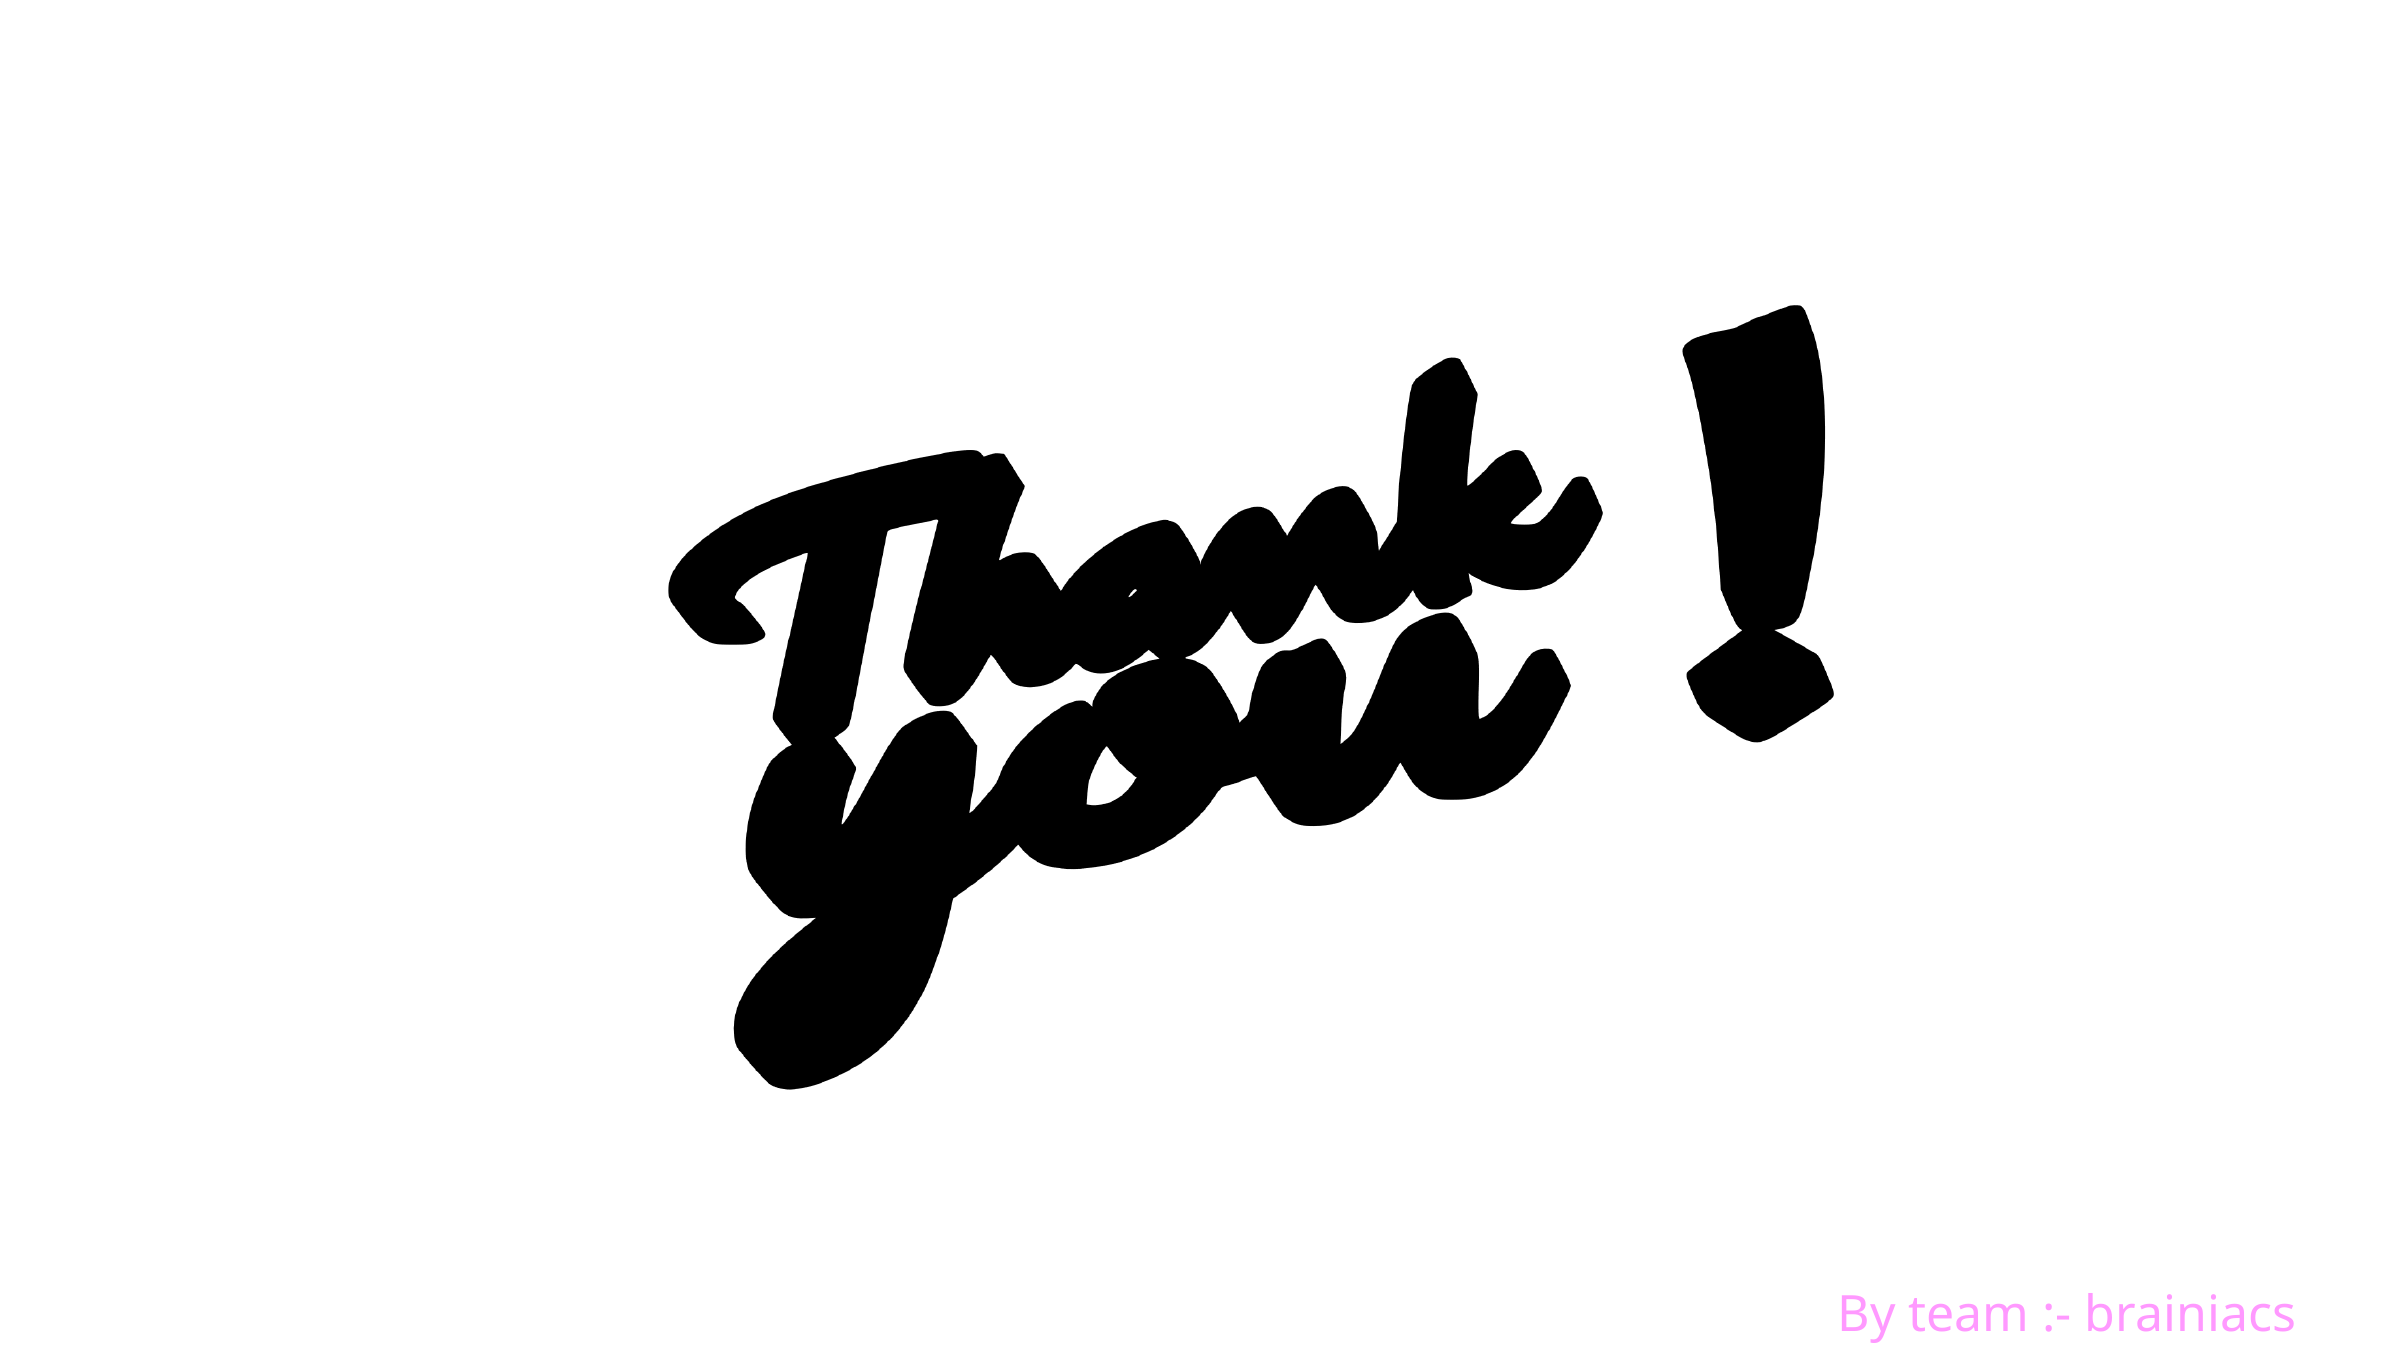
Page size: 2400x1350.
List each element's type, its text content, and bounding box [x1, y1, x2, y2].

picture [377, 0, 2078, 1350]
text_box By team :- brainiacs [2078, 1274, 2400, 1349]
